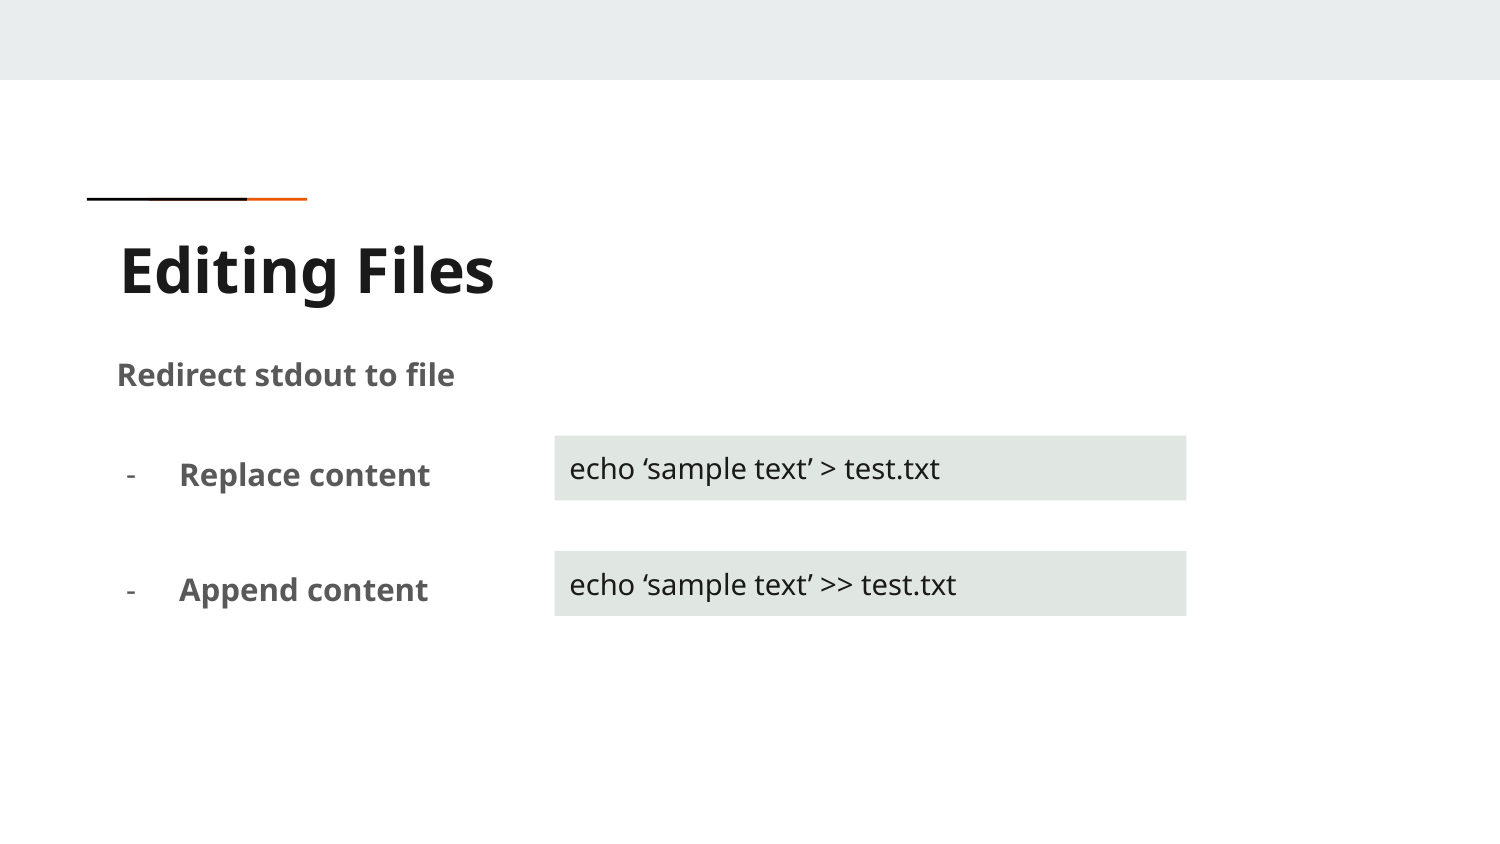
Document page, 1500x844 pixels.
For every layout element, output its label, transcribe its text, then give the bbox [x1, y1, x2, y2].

text_box echo ‘sample text’ >> test.txt [630, 550, 1187, 616]
title Editing Files [119, 216, 1381, 305]
text_box Append content [89, 549, 630, 623]
text_box Replace content [89, 434, 630, 508]
text_box Redirect stdout to file [101, 334, 618, 408]
text_box echo ‘sample text’ > test.txt [630, 435, 1187, 501]
